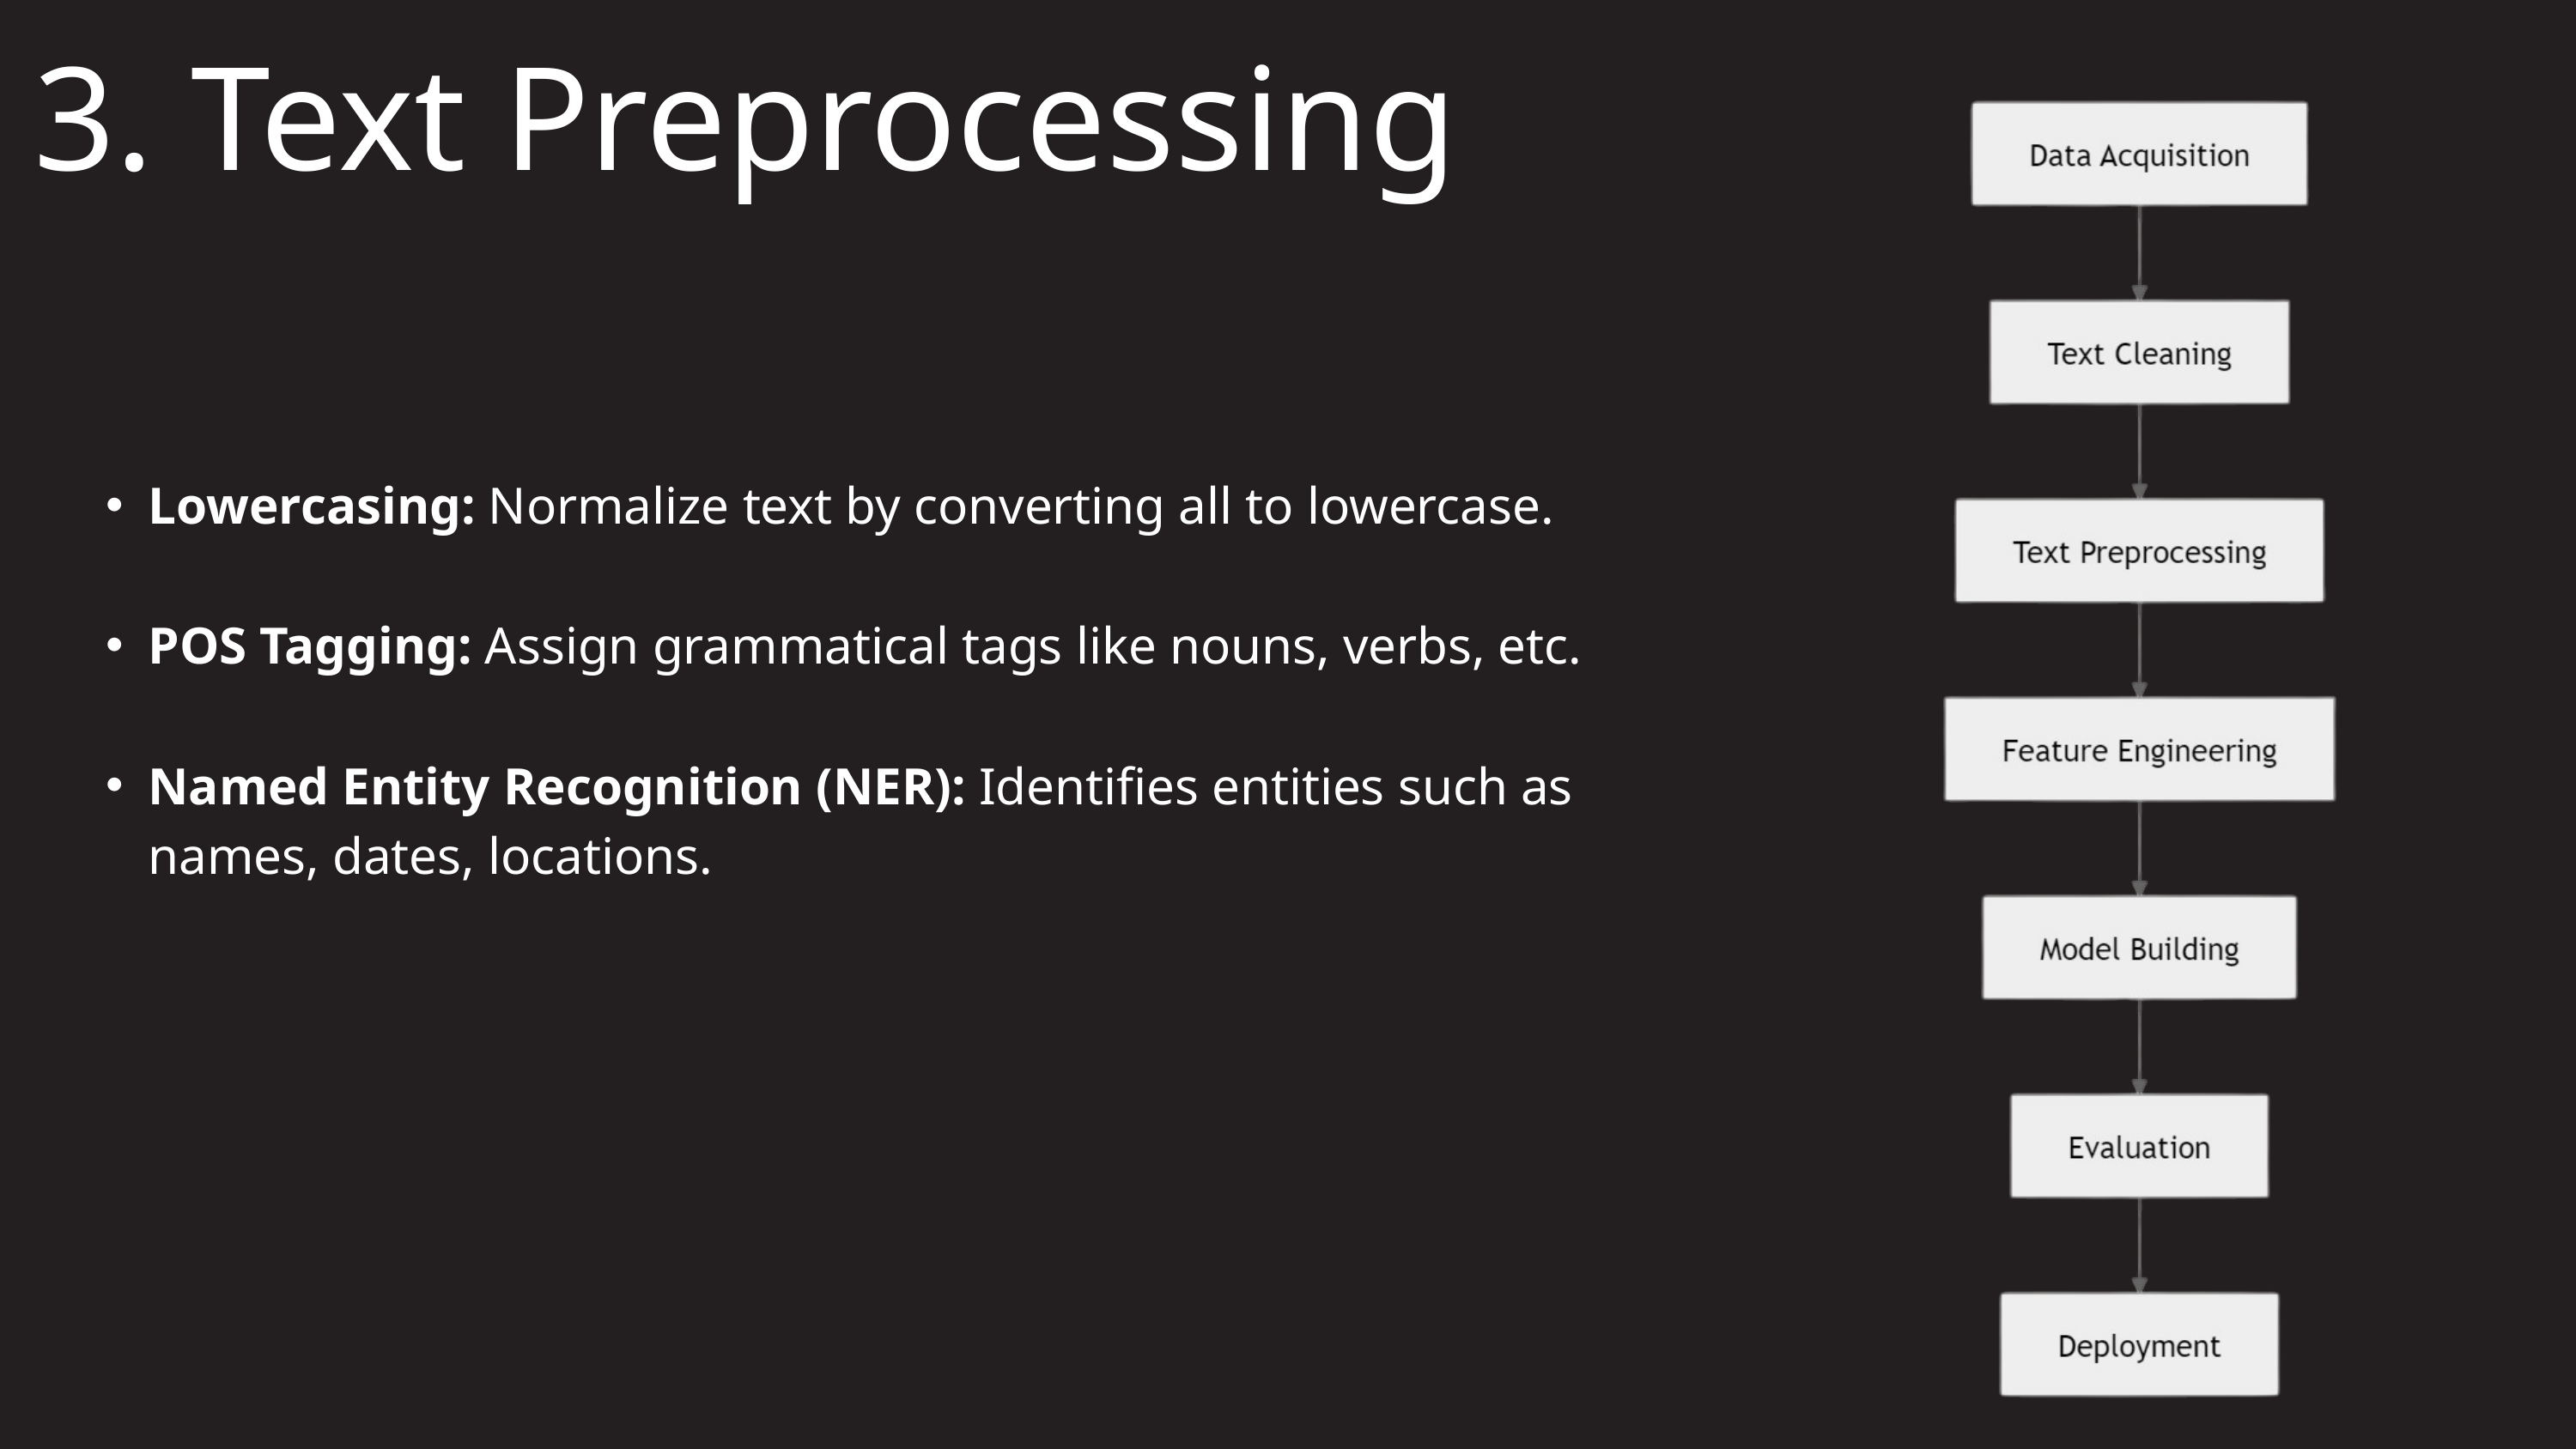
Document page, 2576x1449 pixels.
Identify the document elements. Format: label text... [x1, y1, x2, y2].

text_box 3. Text Preprocessing [33, 54, 1837, 200]
text_box Lowercasing: Normalize text by converting all to lowercase. POS Tagging: Assign grammatical tags like nouns, verbs, etc. Named Entity Recognition (NER): Identifies entities such as names, dates, locations. [63, 464, 1635, 885]
text_box [1855, 35, 2401, 1413]
